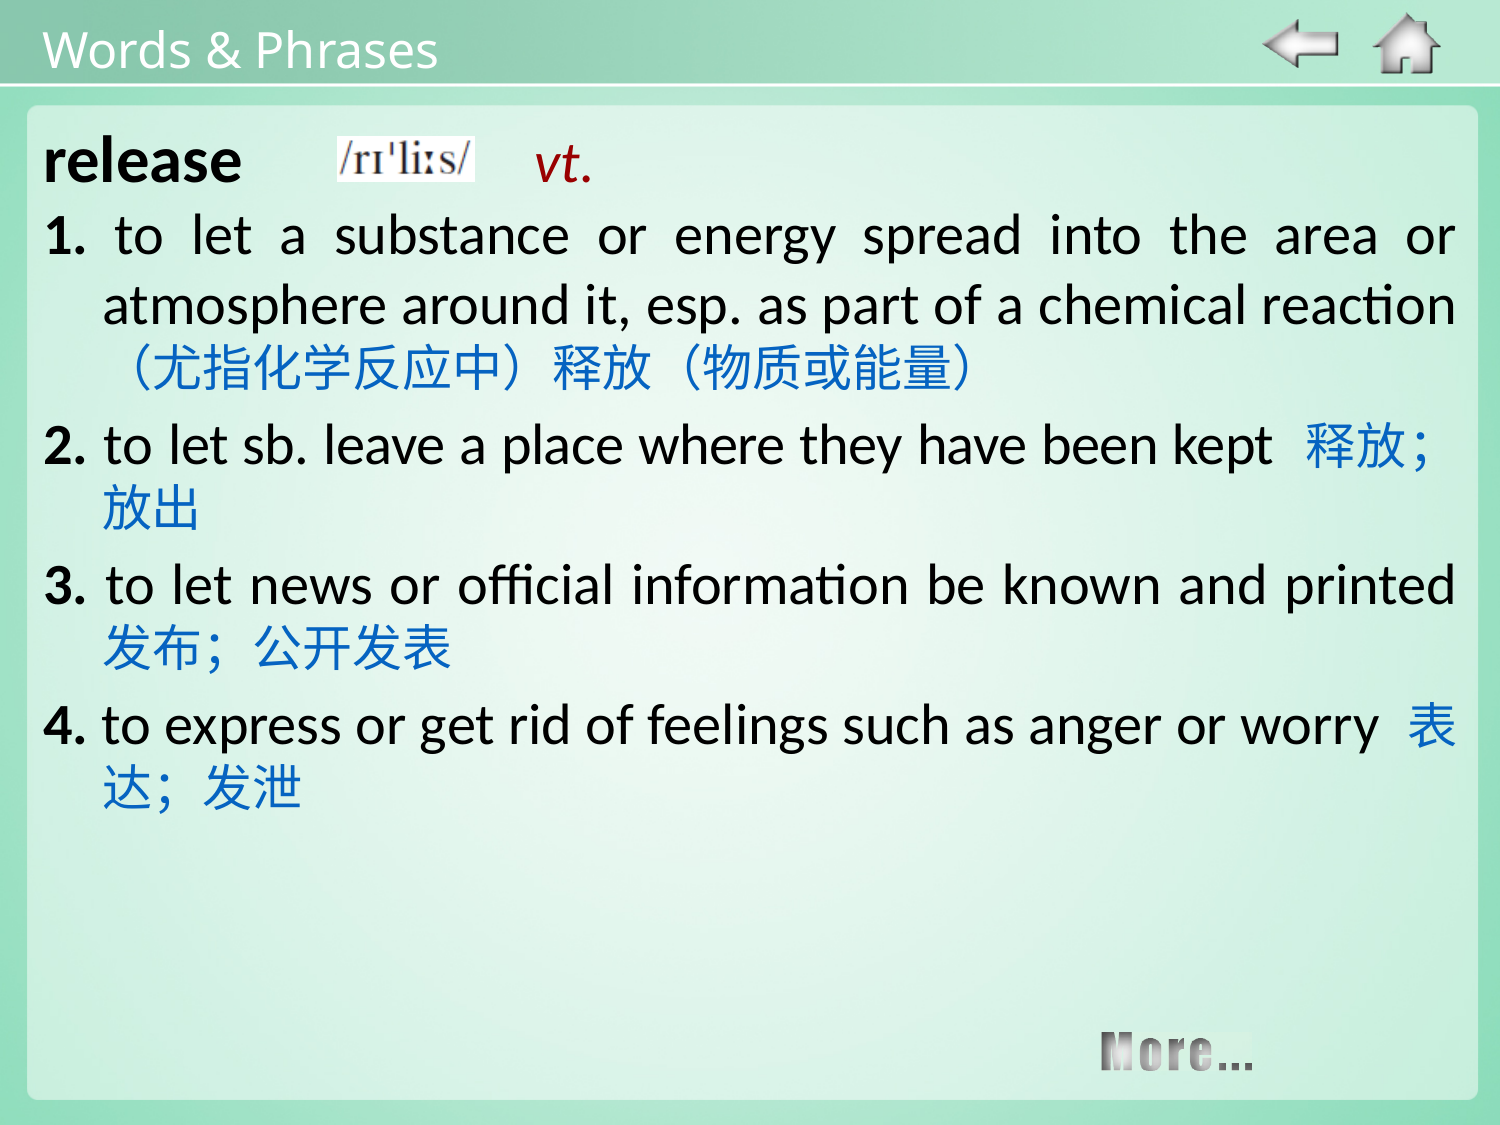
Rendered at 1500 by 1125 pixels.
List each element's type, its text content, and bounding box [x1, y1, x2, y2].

text_box Words & Phrases [27, 11, 582, 87]
picture [0, 0, 1500, 1125]
list release vt. 1. to let a substance or energy spread into the area or atmosphere around it, esp. as part of a chemical reaction （尤指化学反应中）释放（物质或能量） 2. to let sb. leave a place where they have been kept 释放；放出 3. to let news or official information be known and printed 发布；公开发表 4. to express or get rid of feelings such as anger or worry 表达；发泄 [27, 108, 1473, 1099]
